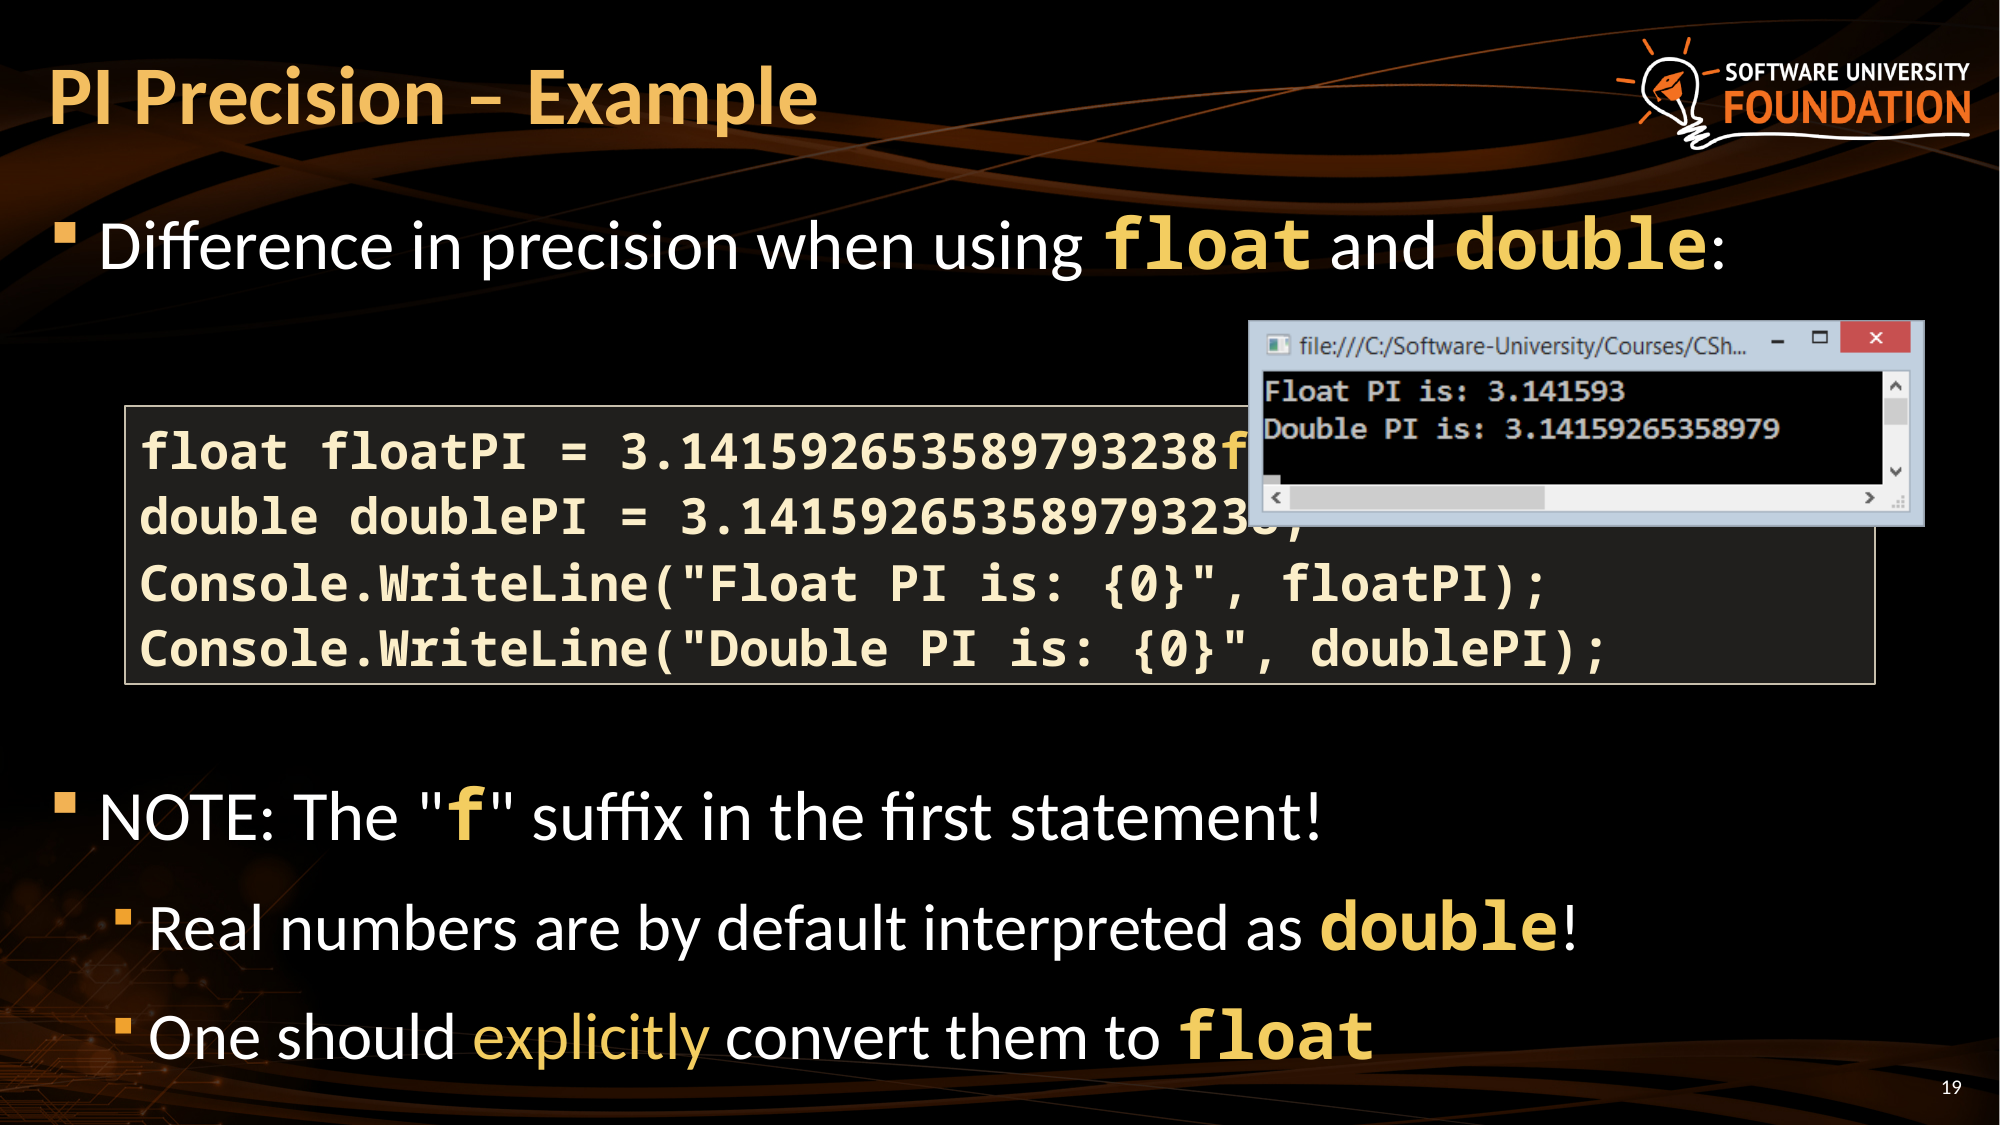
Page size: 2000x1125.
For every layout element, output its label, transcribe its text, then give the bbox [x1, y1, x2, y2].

picture [0, 0, 2000, 1125]
text_box float floatPI = 3.141592653589793238f; double doublePI = 3.141592653589793238; Console.WriteLine("Float PI is: {0}", floatPI); Console.WriteLine("Double PI is: {0}", doublePI); [124, 405, 1875, 685]
list Difference in precision when using float and double: NOTE: The "f" suffix in the first statement! Real numbers are by default interpreted as double! One should explicitly convert them to float [31, 188, 1968, 1103]
title PI Precision – Example [30, 6, 1602, 189]
